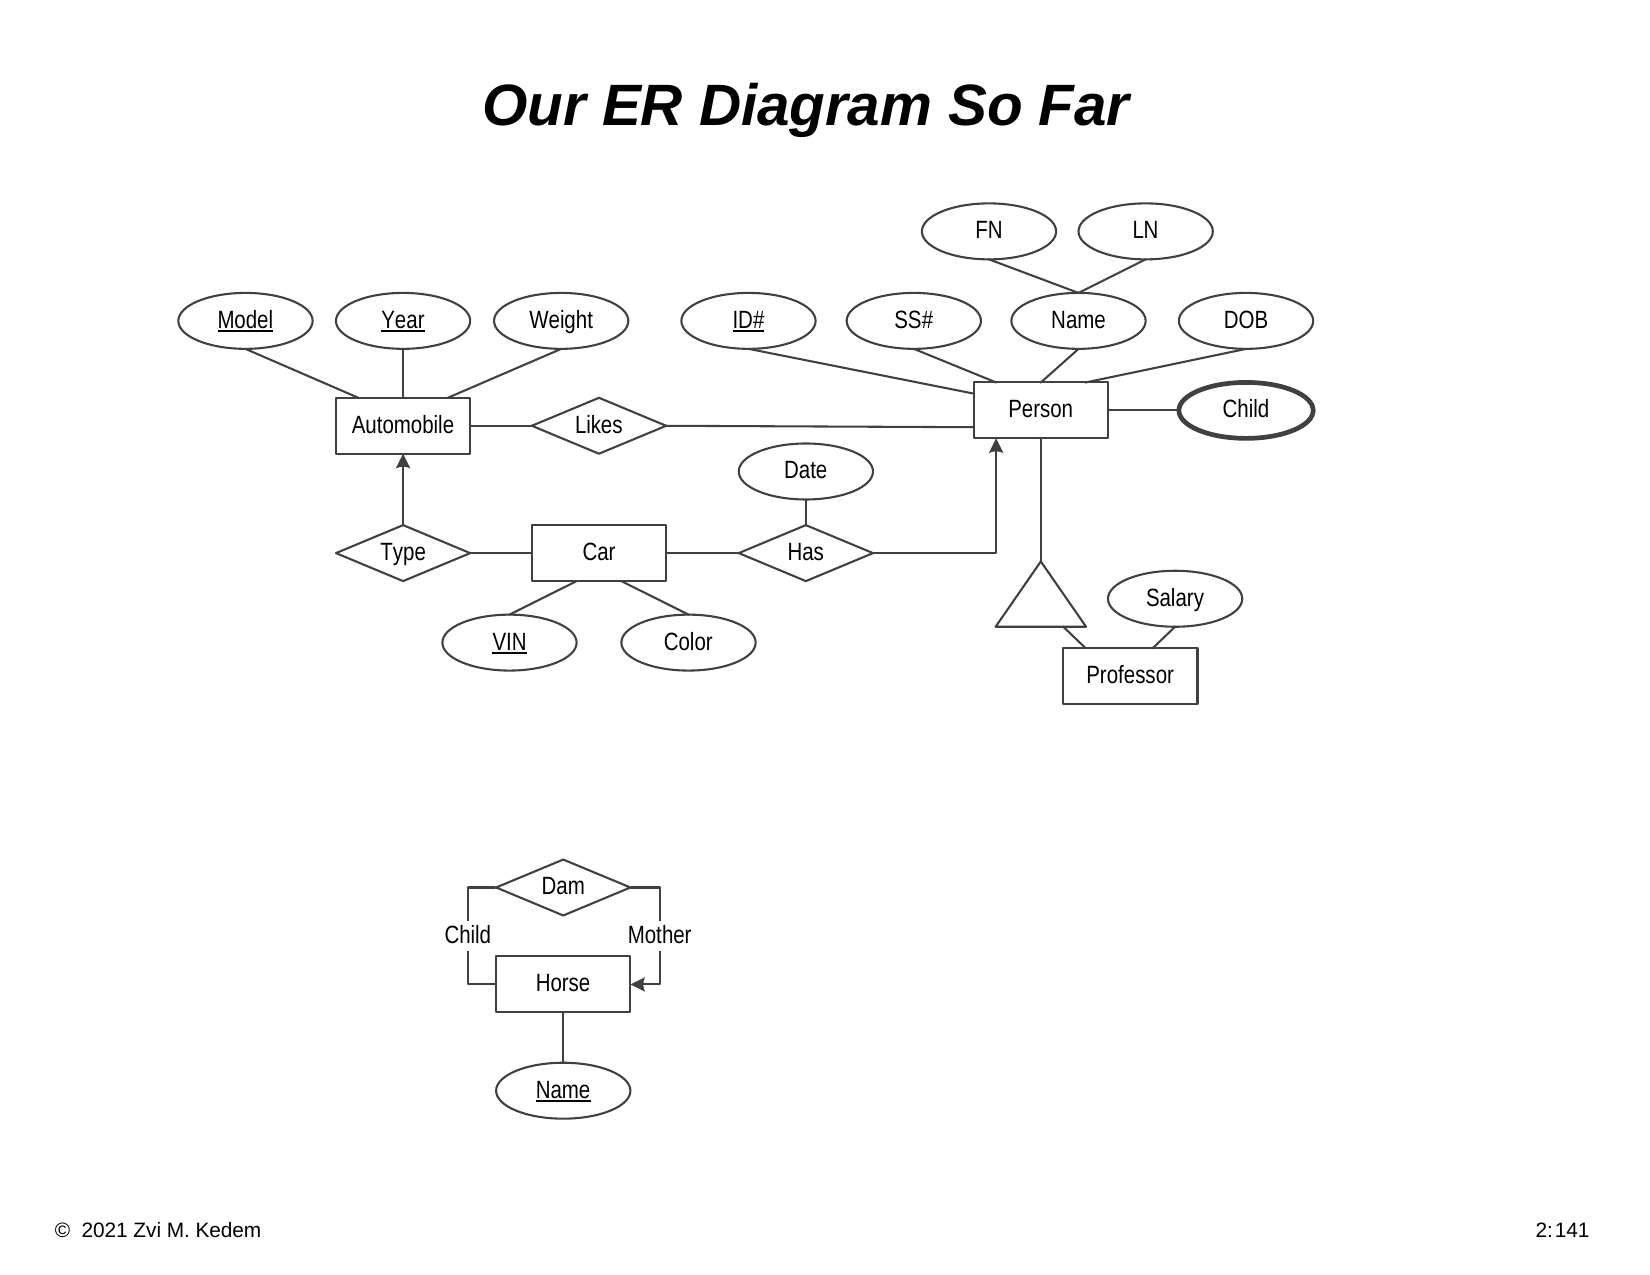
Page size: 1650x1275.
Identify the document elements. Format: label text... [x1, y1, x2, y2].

title Our ER Diagram So Far [111, 36, 1501, 176]
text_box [174, 199, 1319, 1123]
